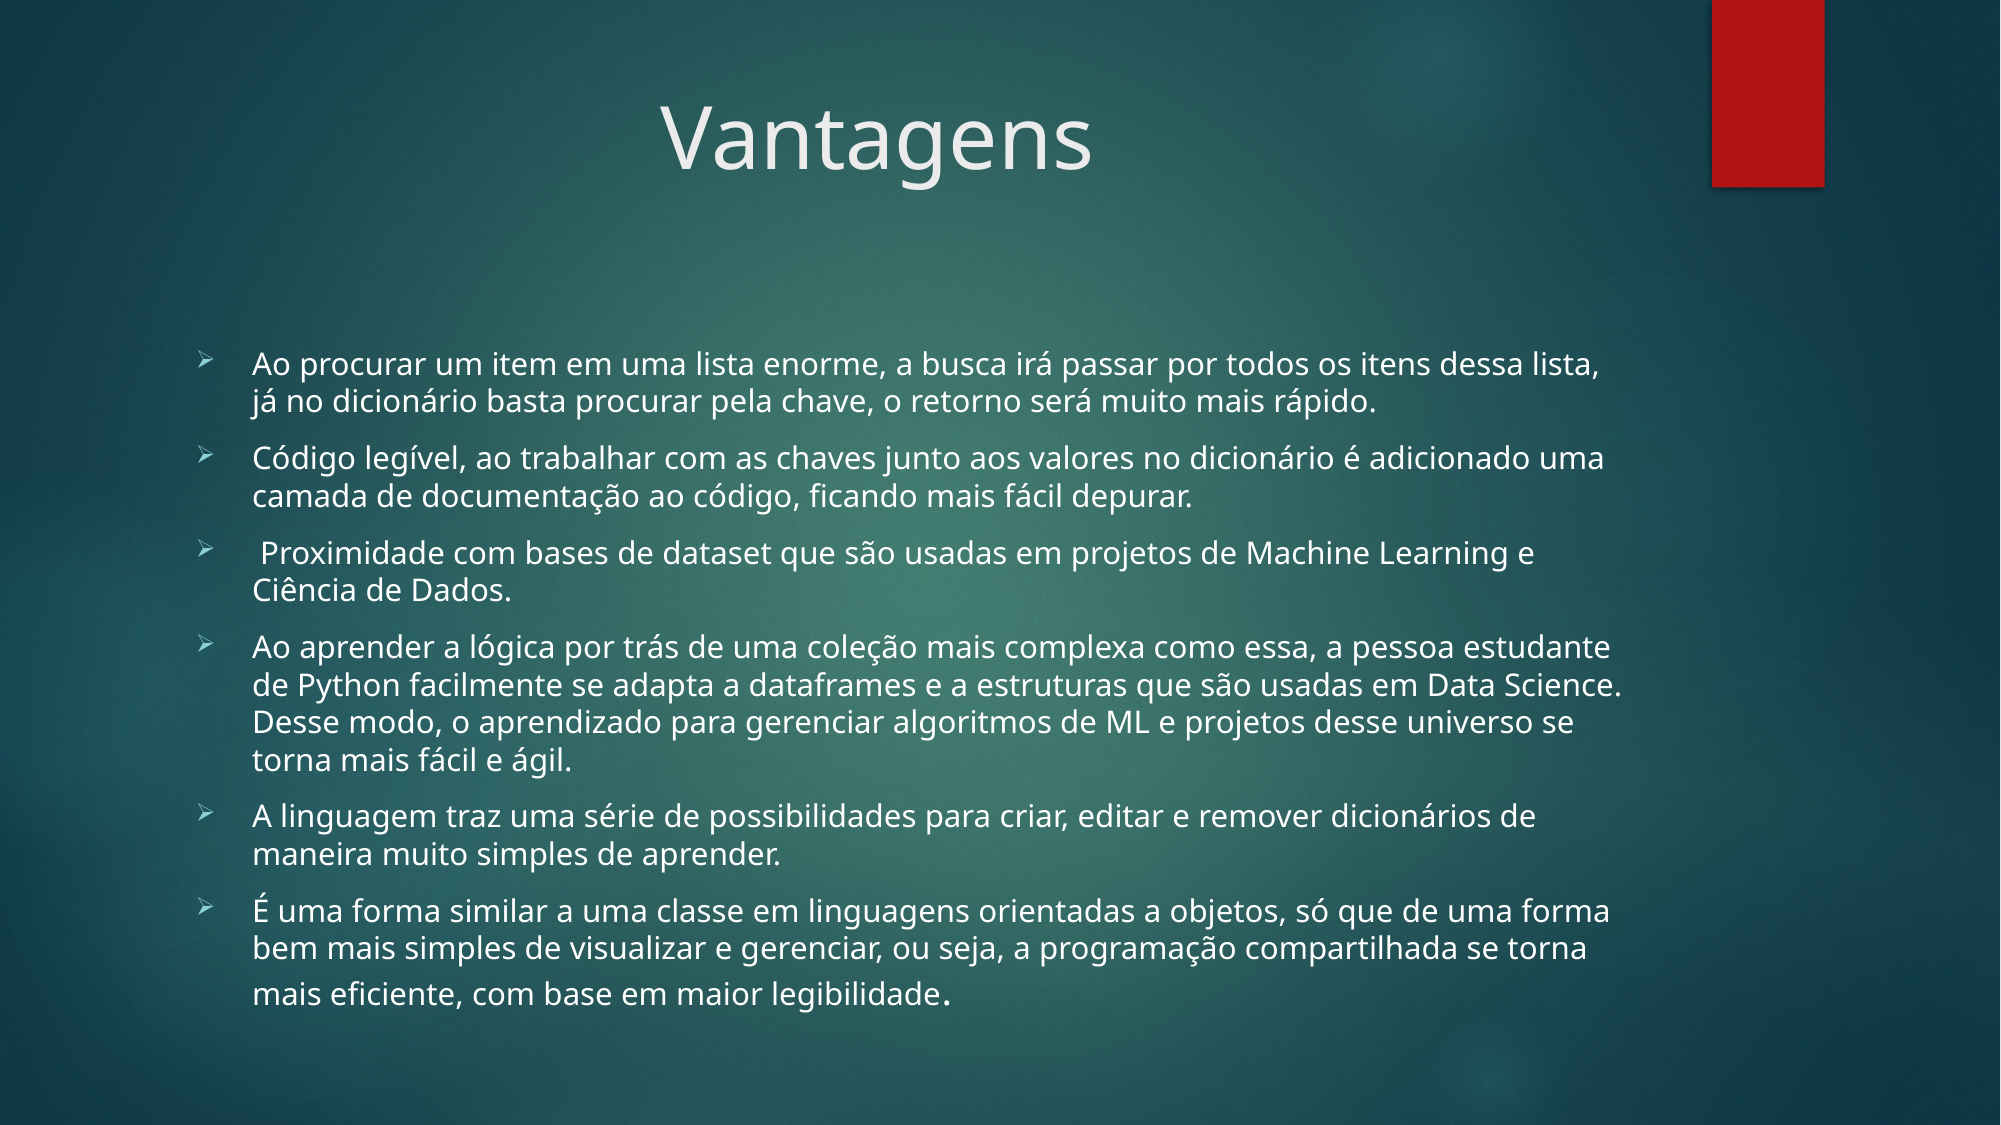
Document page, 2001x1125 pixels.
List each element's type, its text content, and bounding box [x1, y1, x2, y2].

list Ao procurar um item em uma lista enorme, a busca irá passar por todos os itens dessa lista, já no dicionário basta procurar pela chave, o retorno será muito mais rápido. Código legível, ao trabalhar com as chaves junto aos valores no dicionário é adicionado uma camada de documentação ao código, ficando mais fácil depurar. Proximidade com bases de dataset que são usadas em projetos de Machine Learning e Ciência de Dados. Ao aprender a lógica por trás de uma coleção mais complexa como essa, a pessoa estudante de Python facilmente se adapta a dataframes e a estruturas que são usadas em Data Science. Desse modo, o aprendizado para gerenciar algoritmos de ML e projetos desse universo se torna mais fácil e ágil. A linguagem traz uma série de possibilidades para criar, editar e remover dicionários de maneira muito simples de aprender. É uma forma similar a uma classe em linguagens orientadas a objetos, só que de uma forma bem mais simples de visualizar e gerenciar, ou seja, a programação compartilhada se torna mais eficiente, com base em maior legibilidade. [181, 336, 1649, 1025]
picture [0, 0, 2001, 1125]
title Vantagens [106, 74, 1649, 304]
